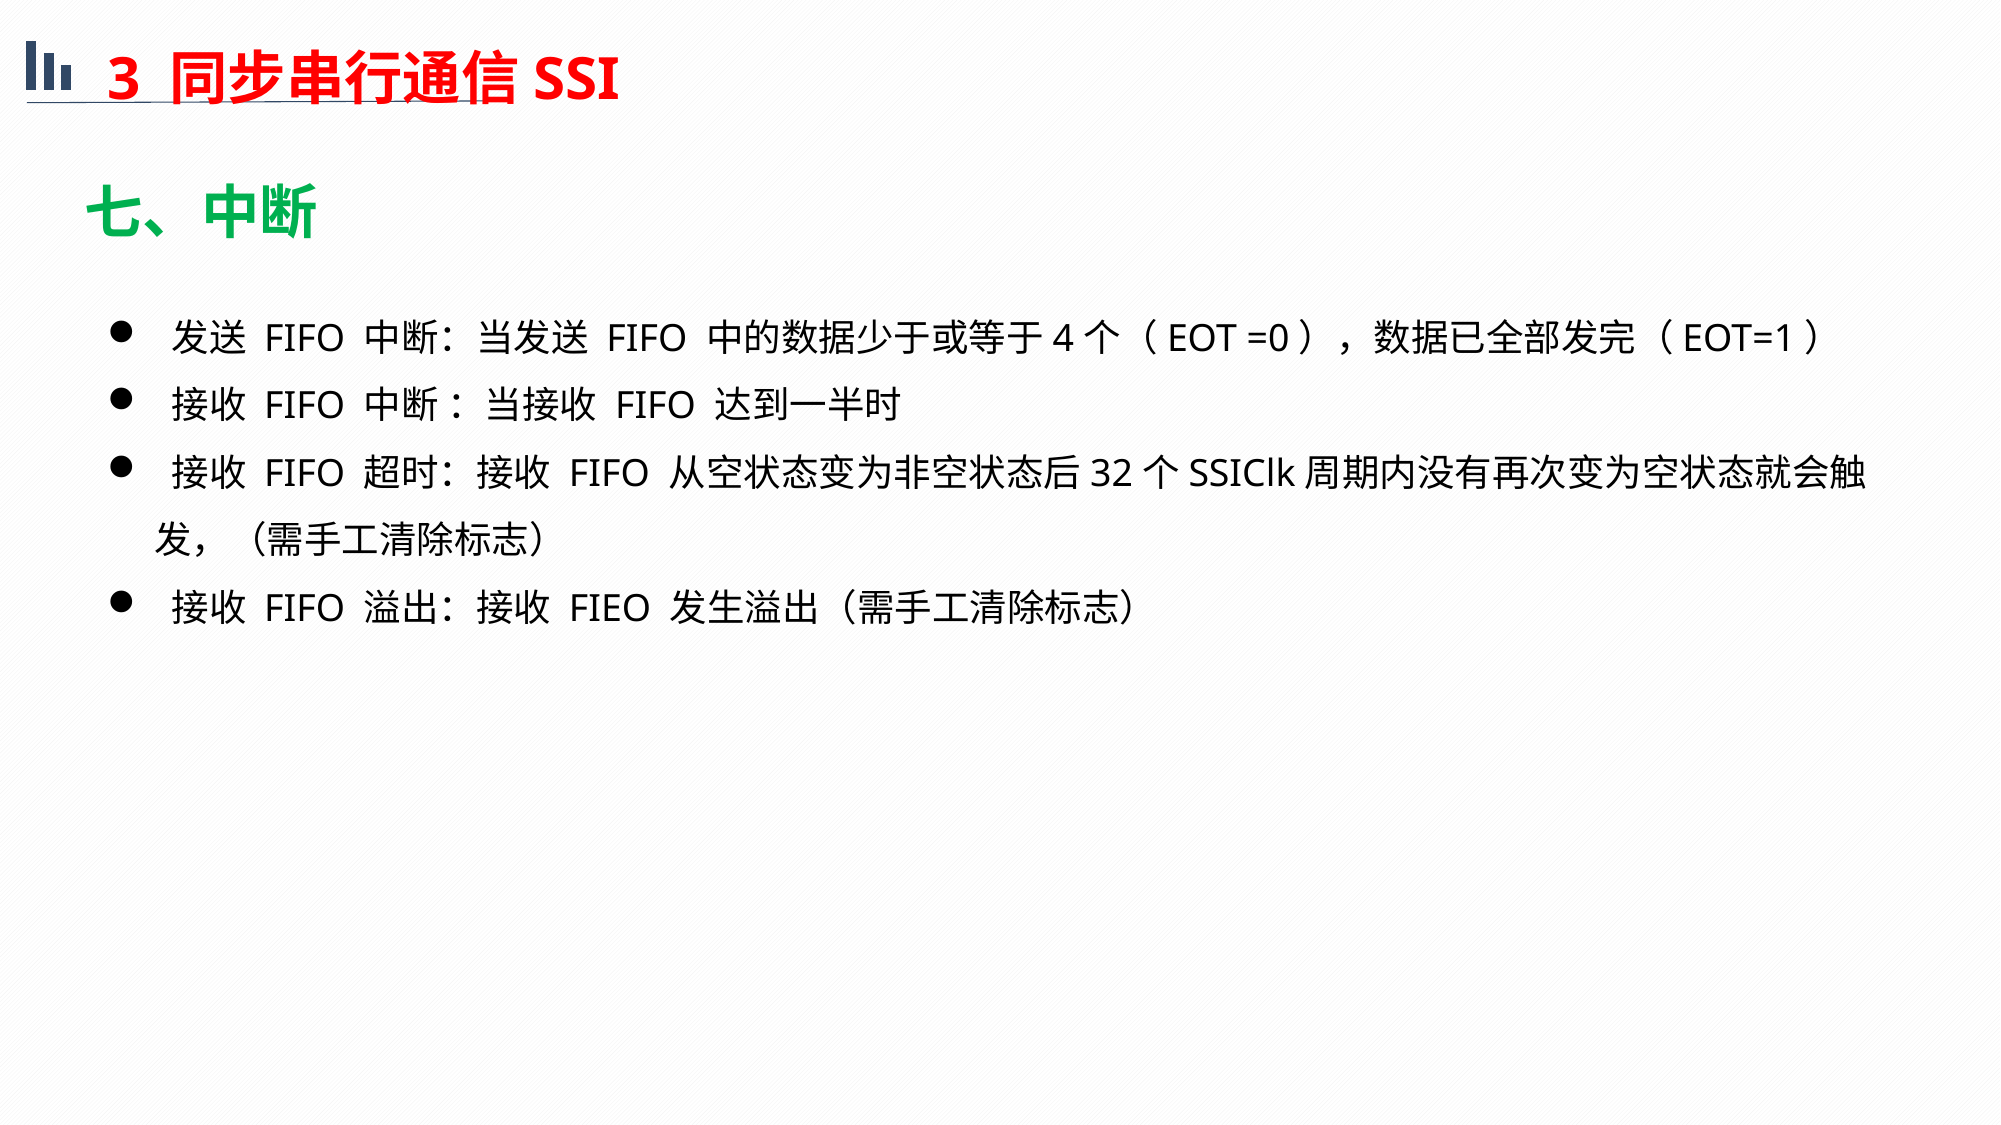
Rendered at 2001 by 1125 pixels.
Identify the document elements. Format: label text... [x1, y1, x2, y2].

text_box 七、中断 [69, 132, 960, 253]
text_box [26, 34, 775, 120]
text_box 发送 FIFO 中断：当发送 FIFO 中的数据少于或等于4个（EOT =0），数据已全部发完（EOT=1） 接收 FIFO 中断 ：当接收 FIFO 达到一半时 接收 FIFO 超时：接收 FIFO 从空状态变为非空状态后32个SSIClk周期内没有再次变为空状态就会触发，（需手工清除标志） 接收 FIFO 溢出：接收 FIEO 发生溢出（需手工清除标志） [92, 284, 1913, 637]
